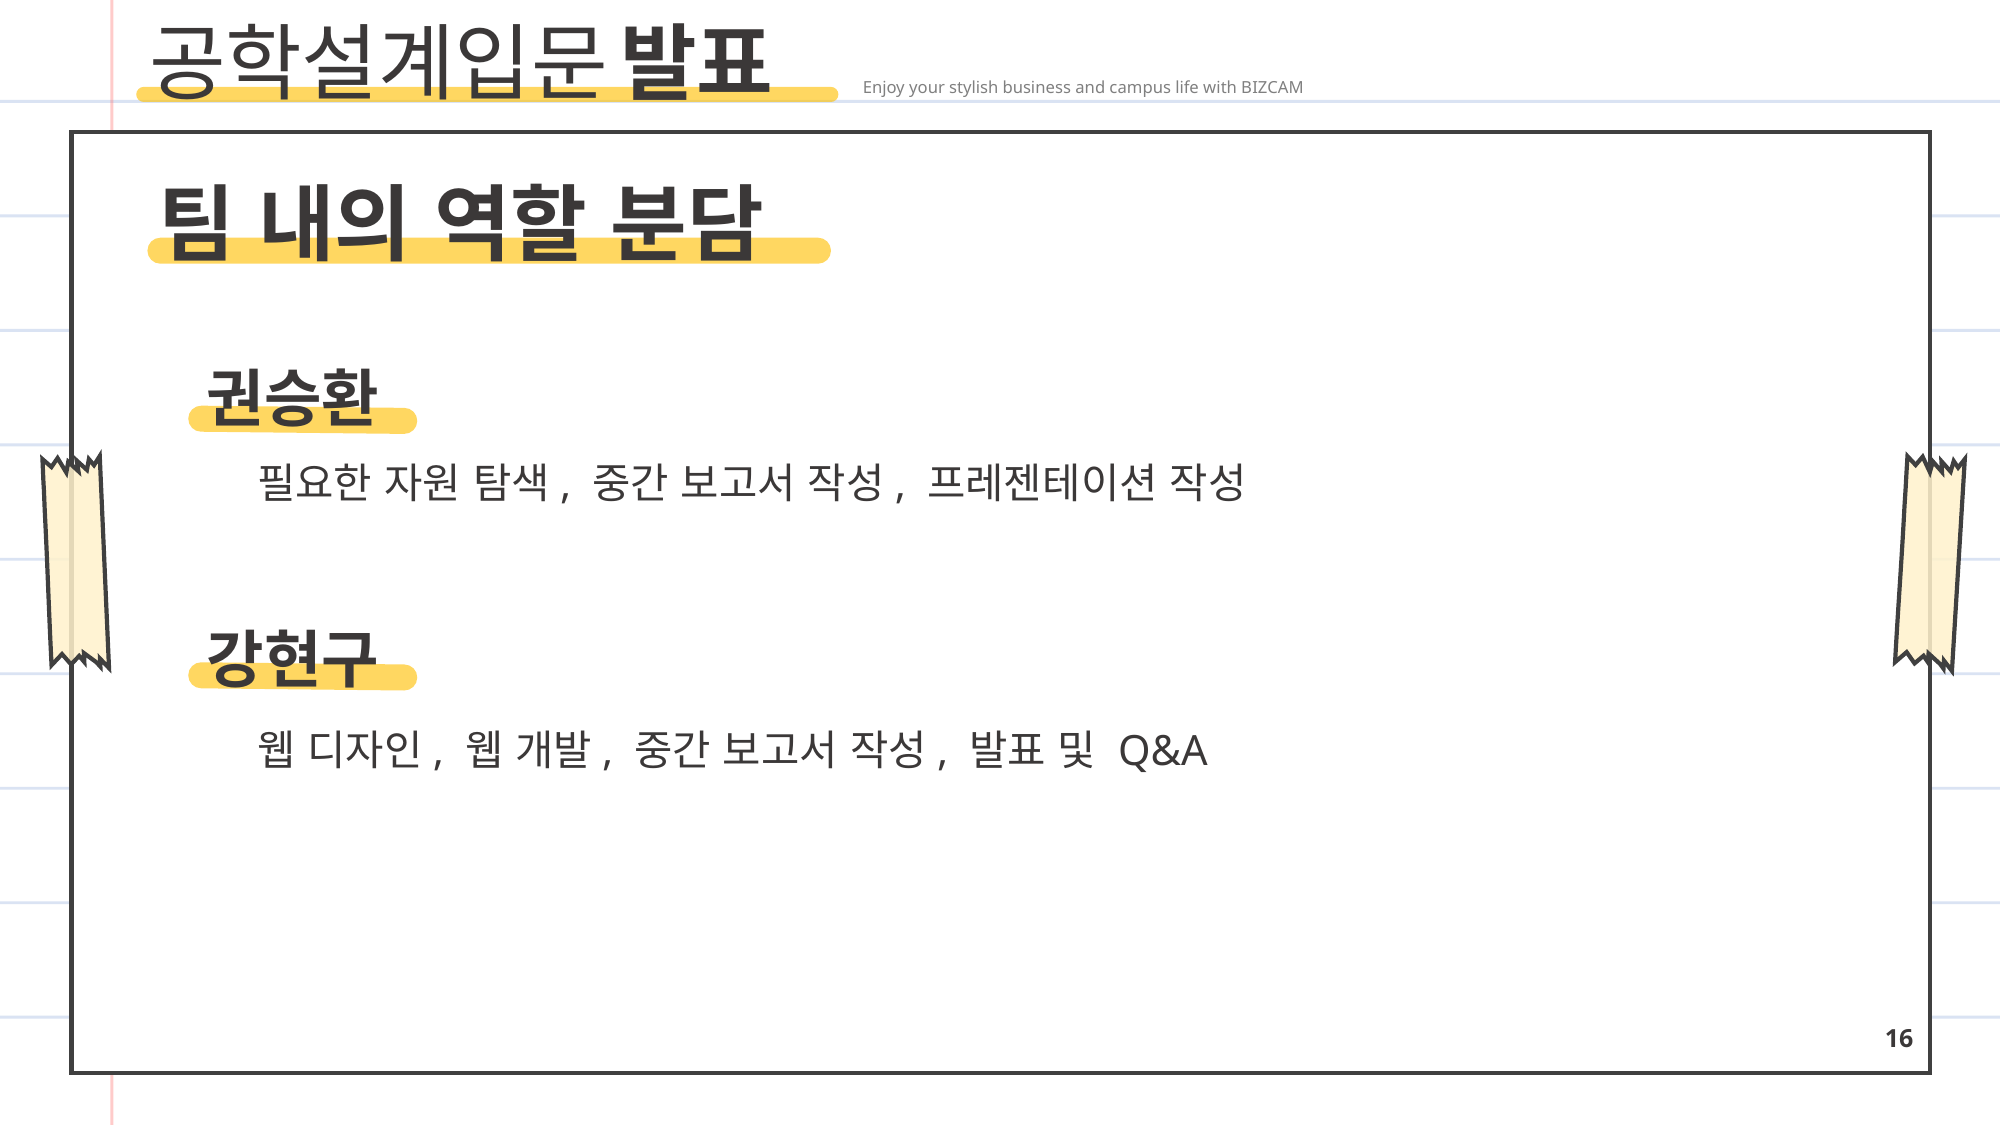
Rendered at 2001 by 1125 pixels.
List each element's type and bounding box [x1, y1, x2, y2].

text_box [0, 0, 2000, 1125]
